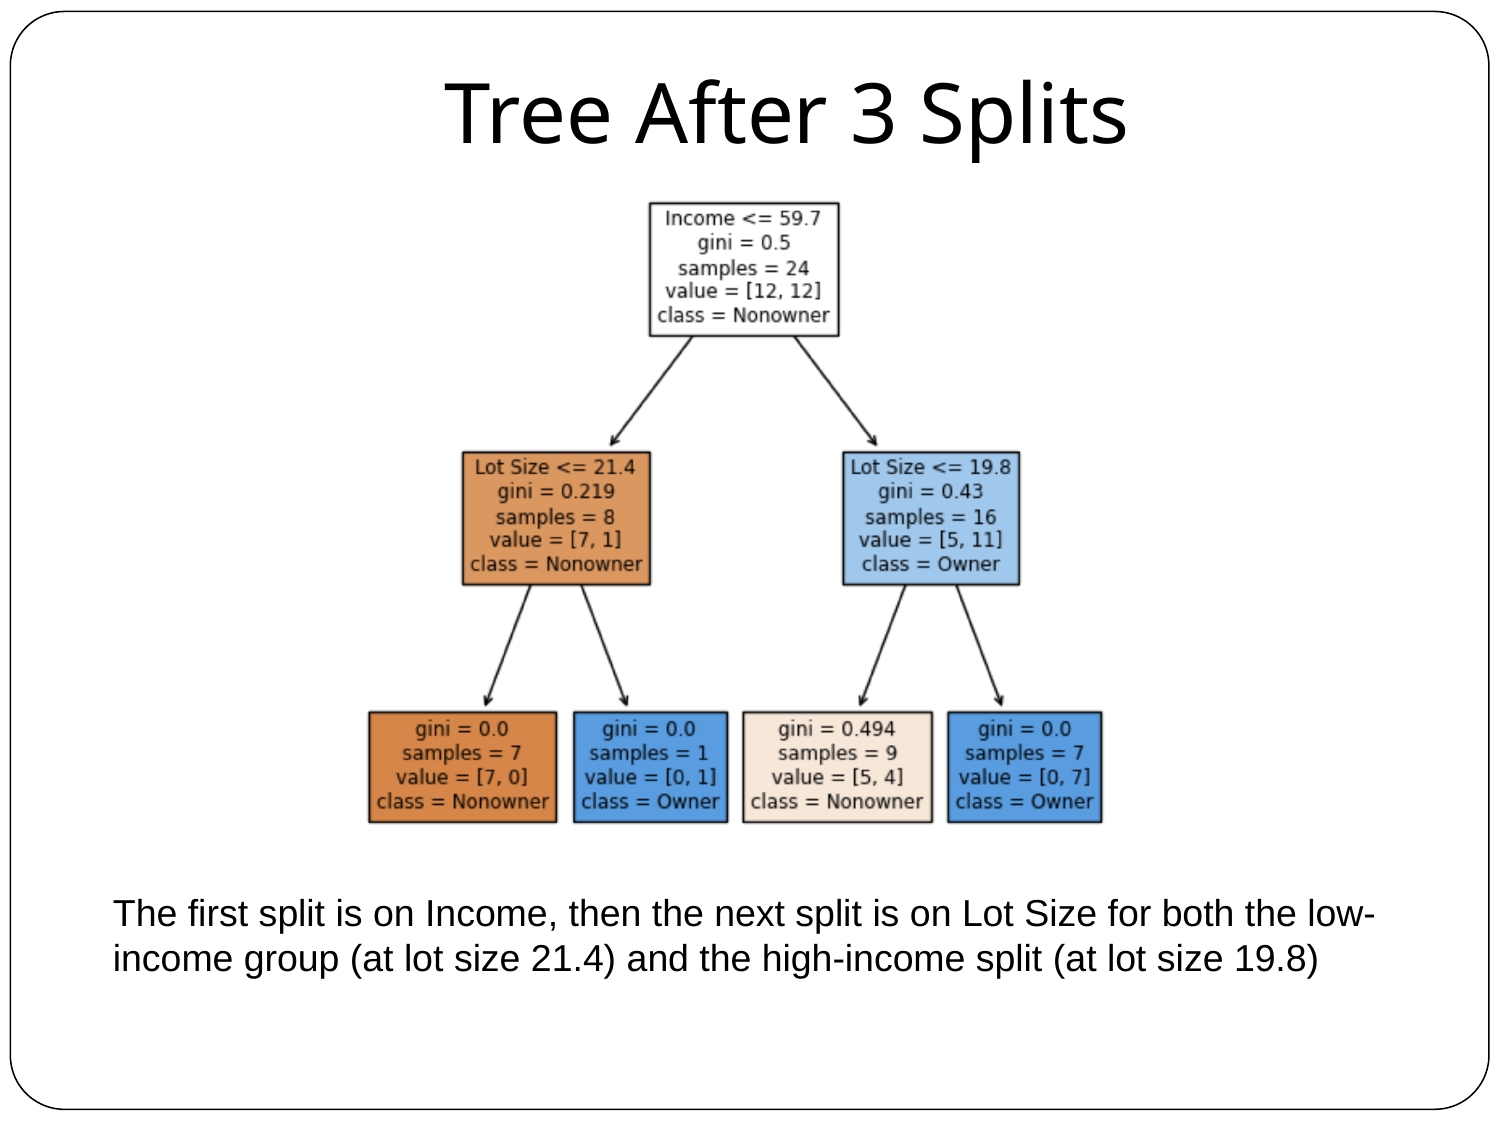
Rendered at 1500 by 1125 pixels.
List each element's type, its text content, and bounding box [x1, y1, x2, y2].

picture [325, 179, 1148, 855]
title Tree After 3 Splits [150, 45, 1425, 175]
text_box The first split is on Income, then the next split is on Lot Size for both the low- income group (at lot size 21.4) and the high-income split (at lot size 19.8) [97, 881, 1441, 988]
